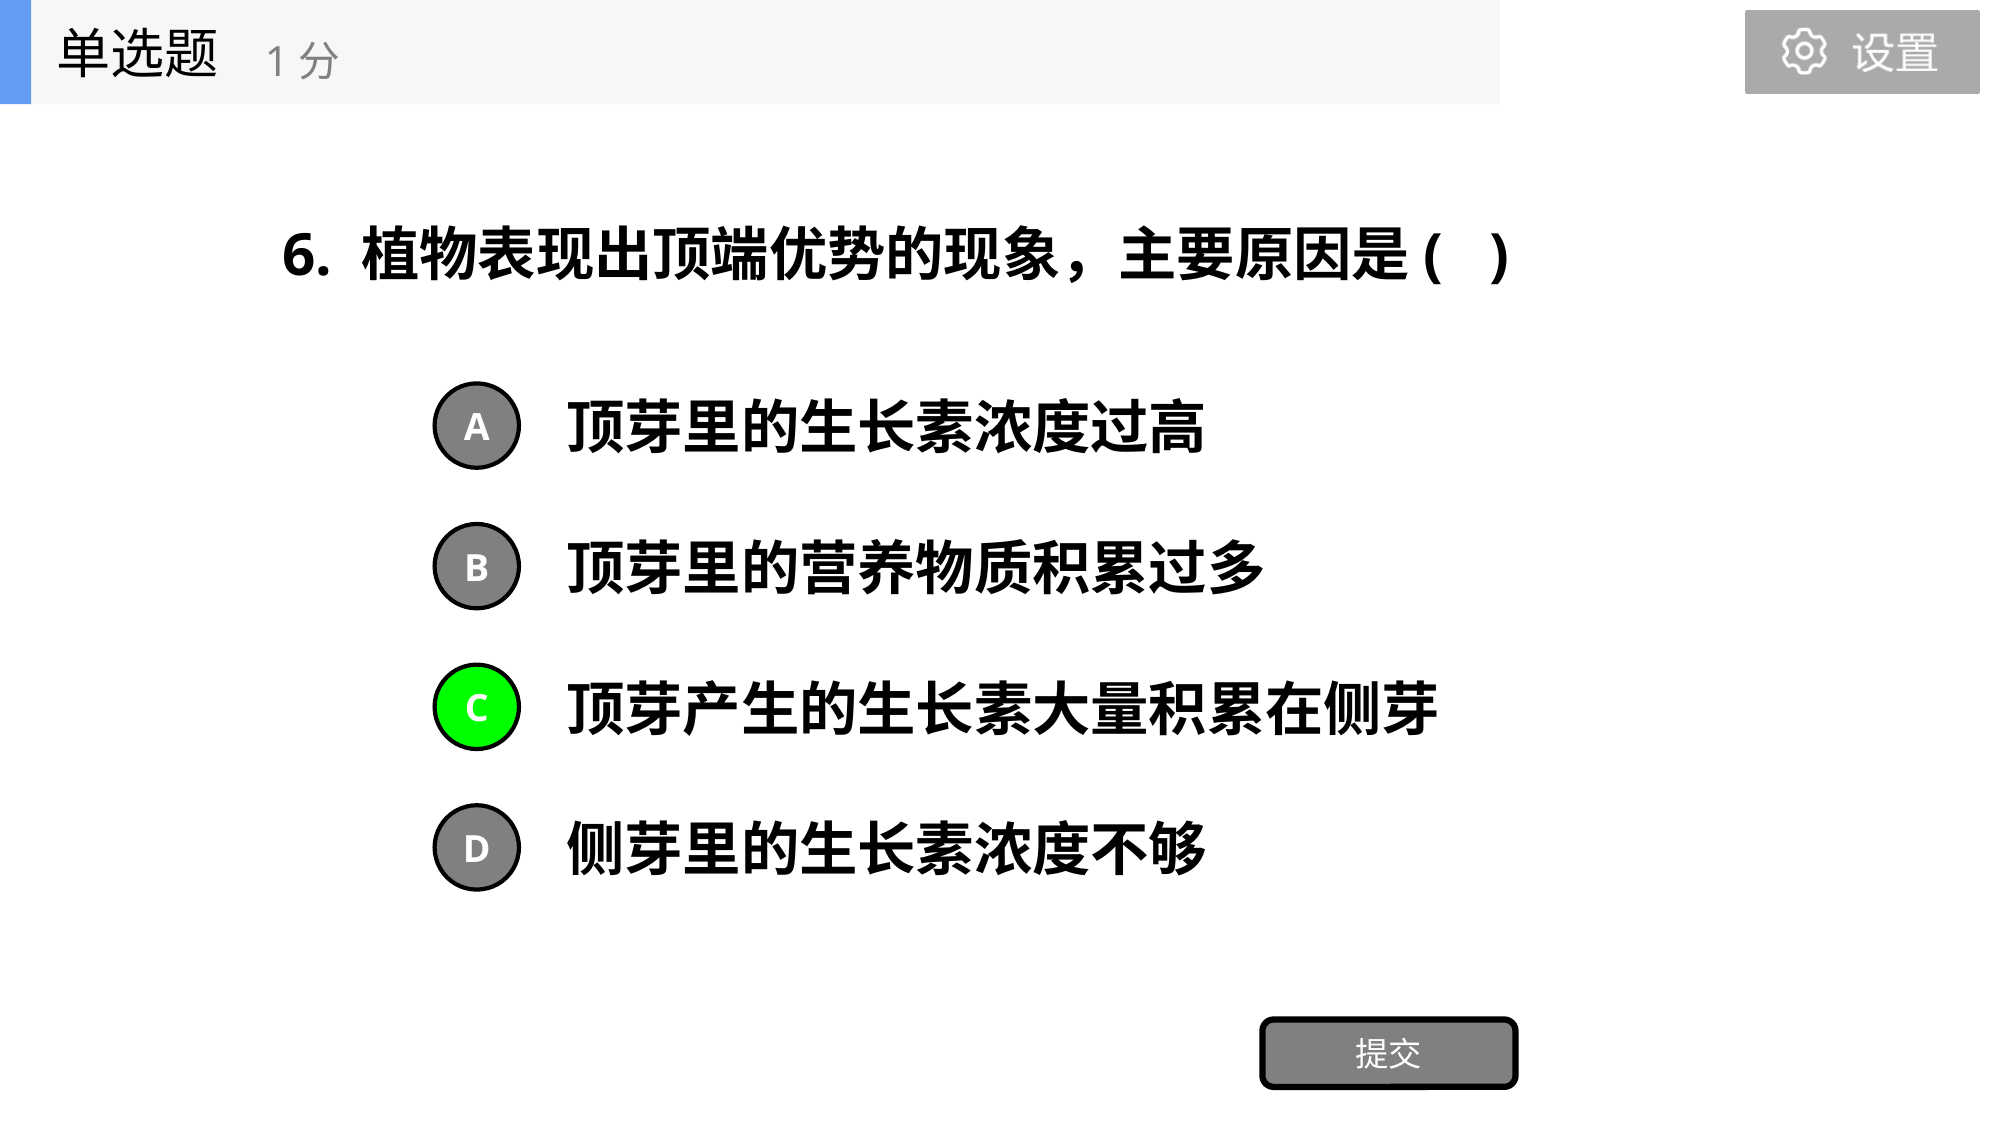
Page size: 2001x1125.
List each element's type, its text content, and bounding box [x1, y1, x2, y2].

text_box C [432, 662, 522, 752]
text_box 提交 [1260, 1017, 1518, 1090]
text_box 顶芽产生的生长素大量积累在侧芽 [551, 664, 1571, 750]
text_box D [432, 803, 522, 892]
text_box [0, 0, 1501, 105]
text_box B [432, 521, 522, 611]
text_box 顶芽里的营养物质积累过多 [551, 523, 1378, 609]
text_box 侧芽里的生长素浓度不够 [551, 805, 1314, 890]
text_box 顶芽里的生长素浓度过高 [551, 383, 1314, 468]
text_box A [432, 381, 522, 470]
picture [1745, 10, 1980, 94]
text_box 6. 植物表现出顶端优势的现象，主要原因是( ) [267, 210, 1541, 295]
